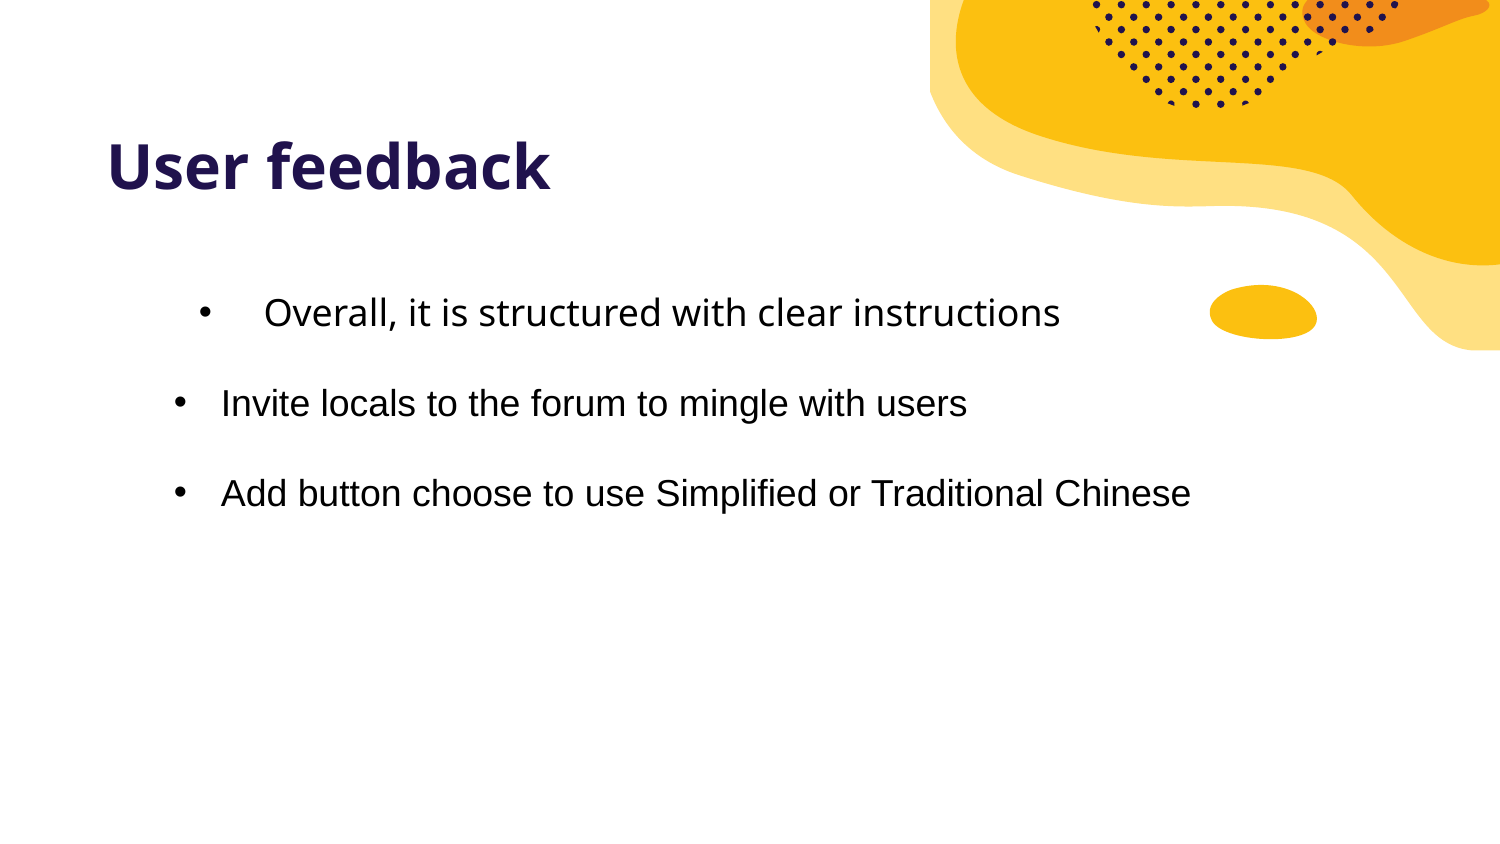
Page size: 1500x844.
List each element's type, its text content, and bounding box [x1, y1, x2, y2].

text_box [1067, 0, 1407, 109]
text_box User feedback [91, 119, 924, 210]
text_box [929, 0, 1500, 351]
text_box Overall, it is structured with clear instructions Invite locals to the forum to mingle with users Add button choose to use Simplified or Traditional Chinese [158, 236, 1235, 765]
